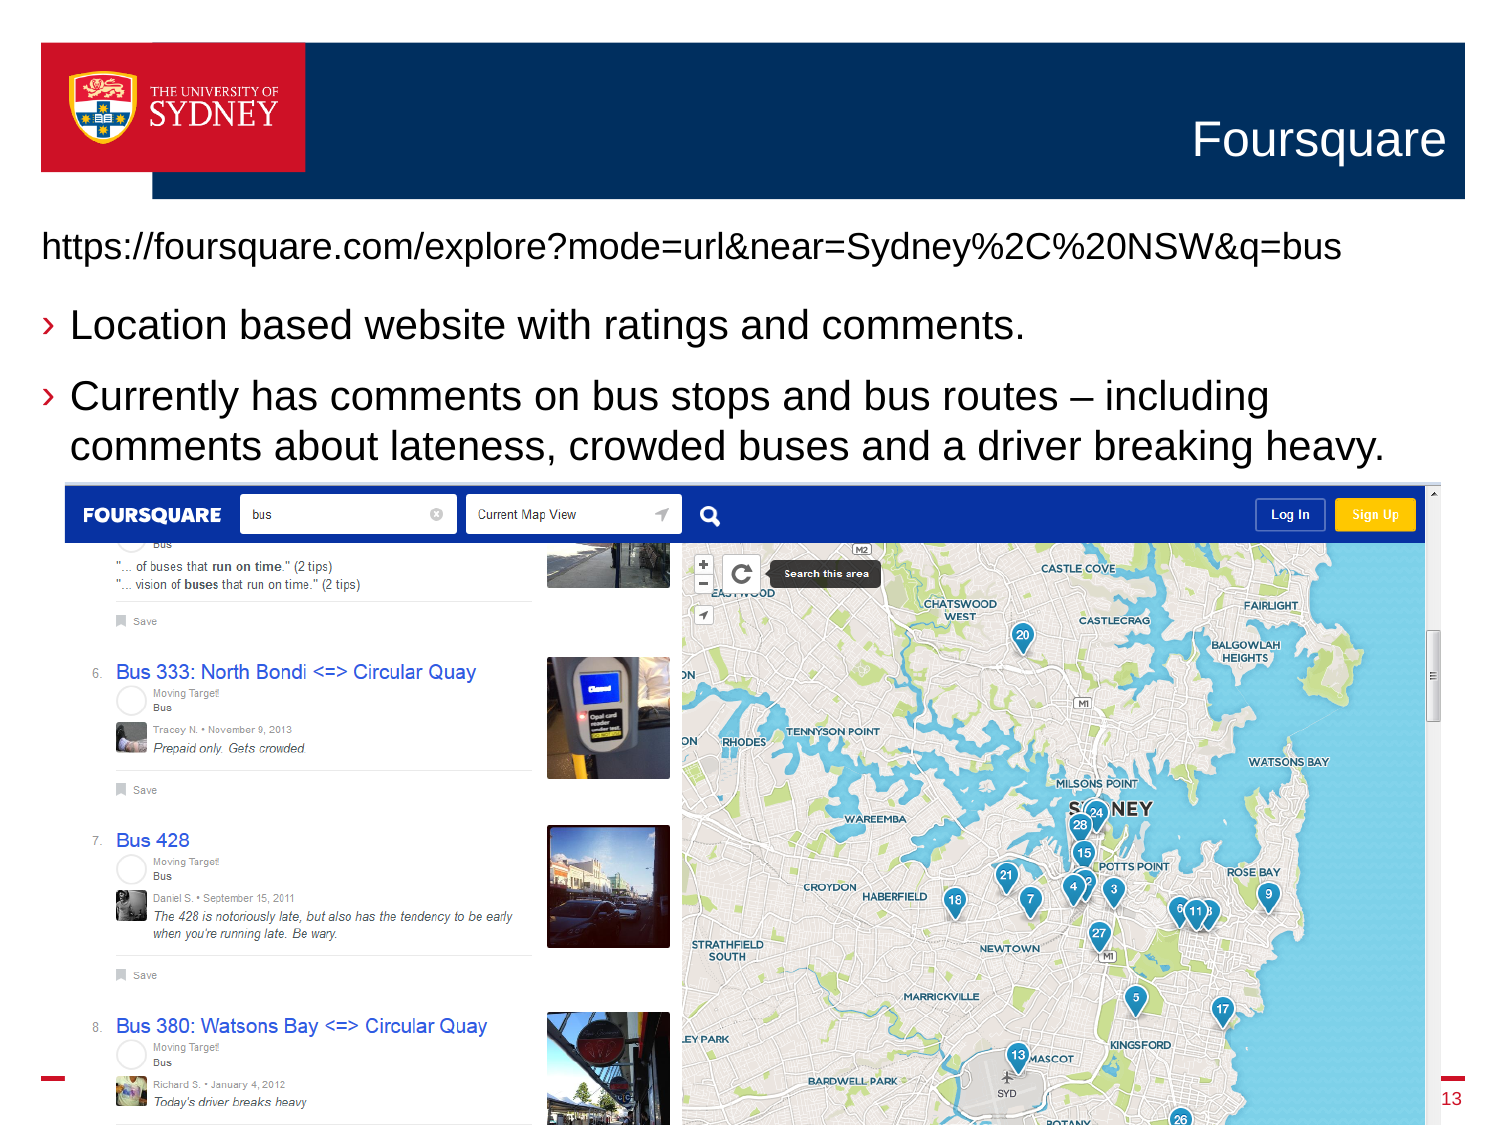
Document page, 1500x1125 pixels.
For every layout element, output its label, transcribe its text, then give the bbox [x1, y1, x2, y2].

list https://foursquare.com/explore?mode=url&near=Sydney%2C%20NSW&q=bus [41, 208, 1463, 288]
list Location based website with ratings and comments. Currently has comments on bus stops and bus routes – including comments about lateness, crowded buses and a driver breaking heavy. [41, 290, 1463, 1059]
title Foursquare [304, 70, 1463, 175]
picture [64, 482, 1442, 1125]
slide_number 13 [1446, 1080, 1463, 1116]
picture [69, 71, 278, 144]
